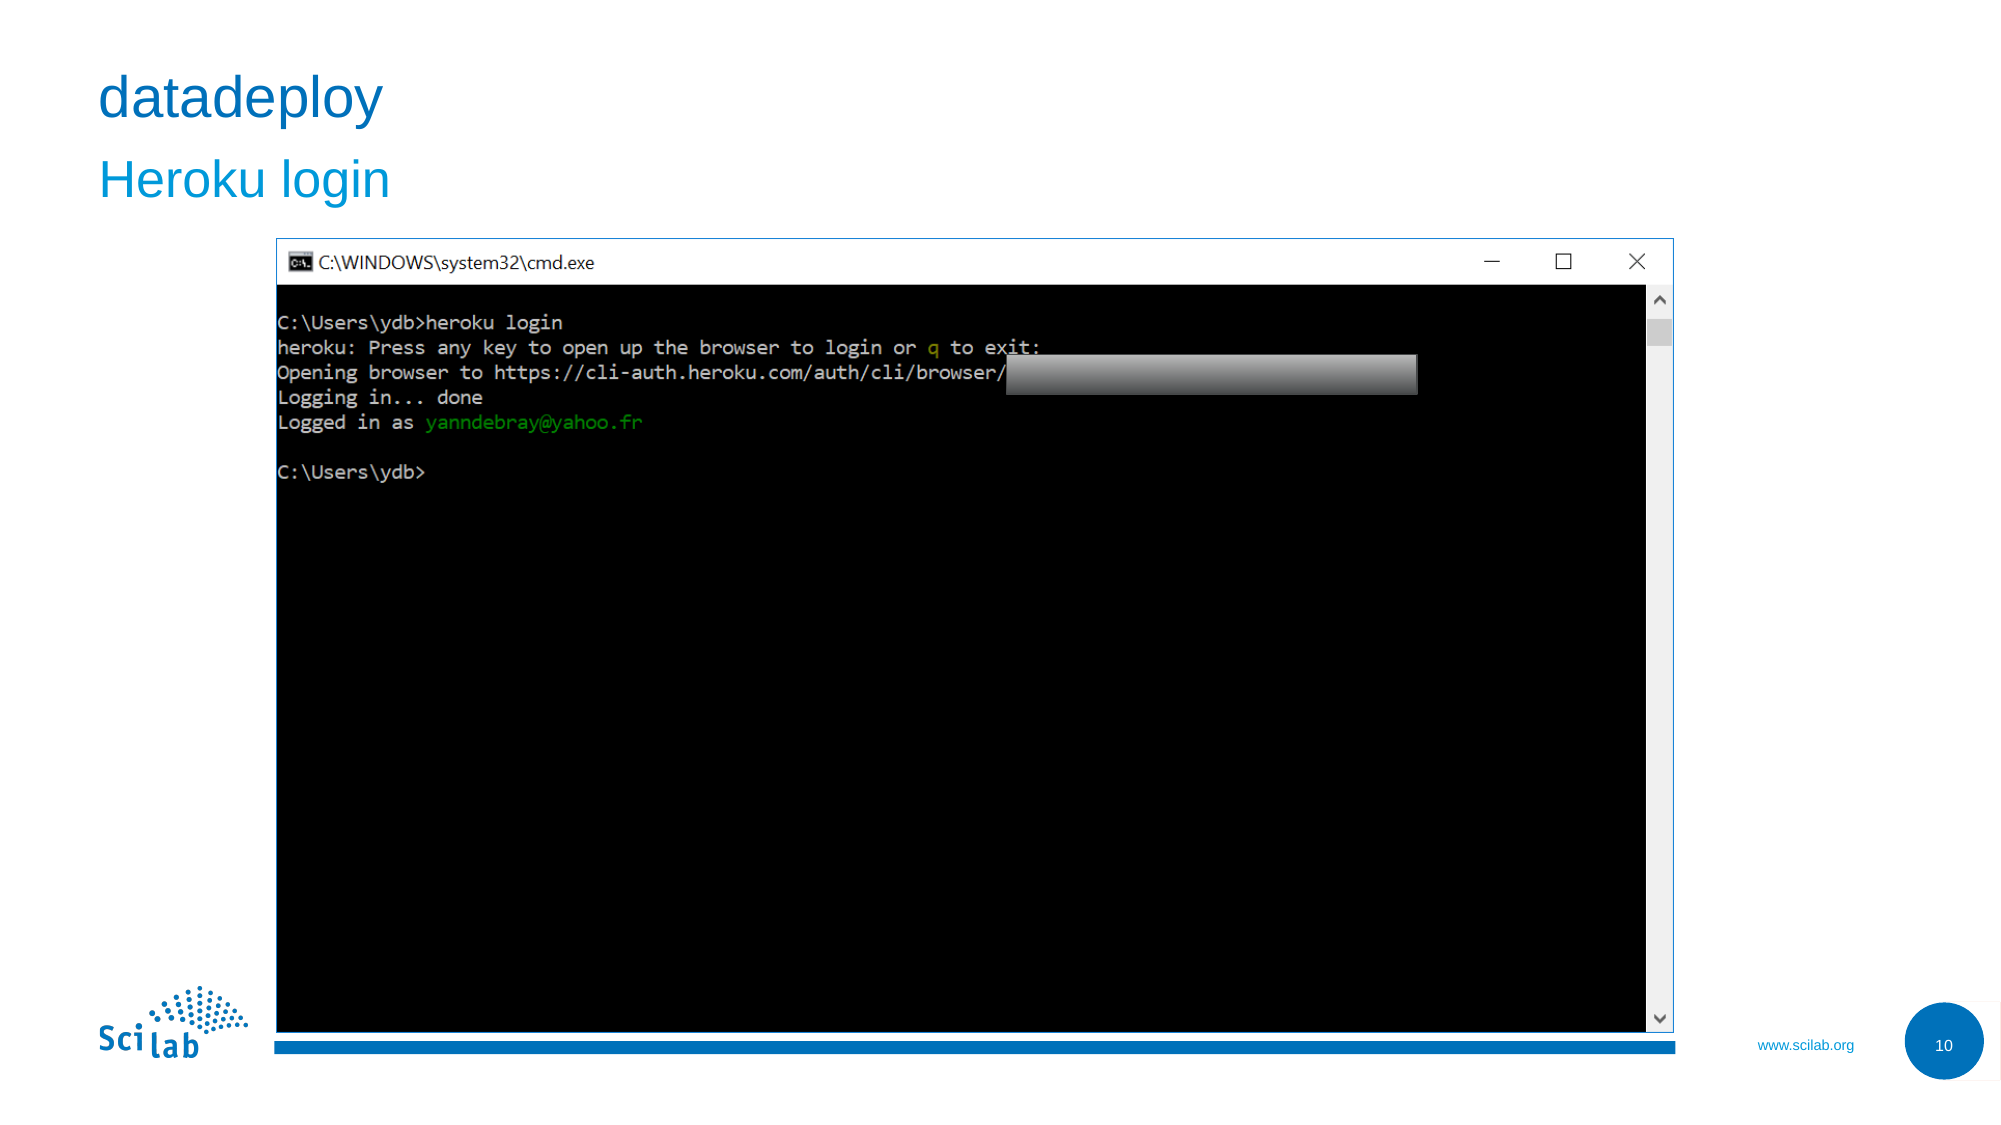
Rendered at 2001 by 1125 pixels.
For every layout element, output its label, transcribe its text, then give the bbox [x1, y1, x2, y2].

list Heroku login [98, 152, 1904, 211]
title datadeploy [98, 67, 1904, 133]
picture [0, 0, 2001, 1125]
